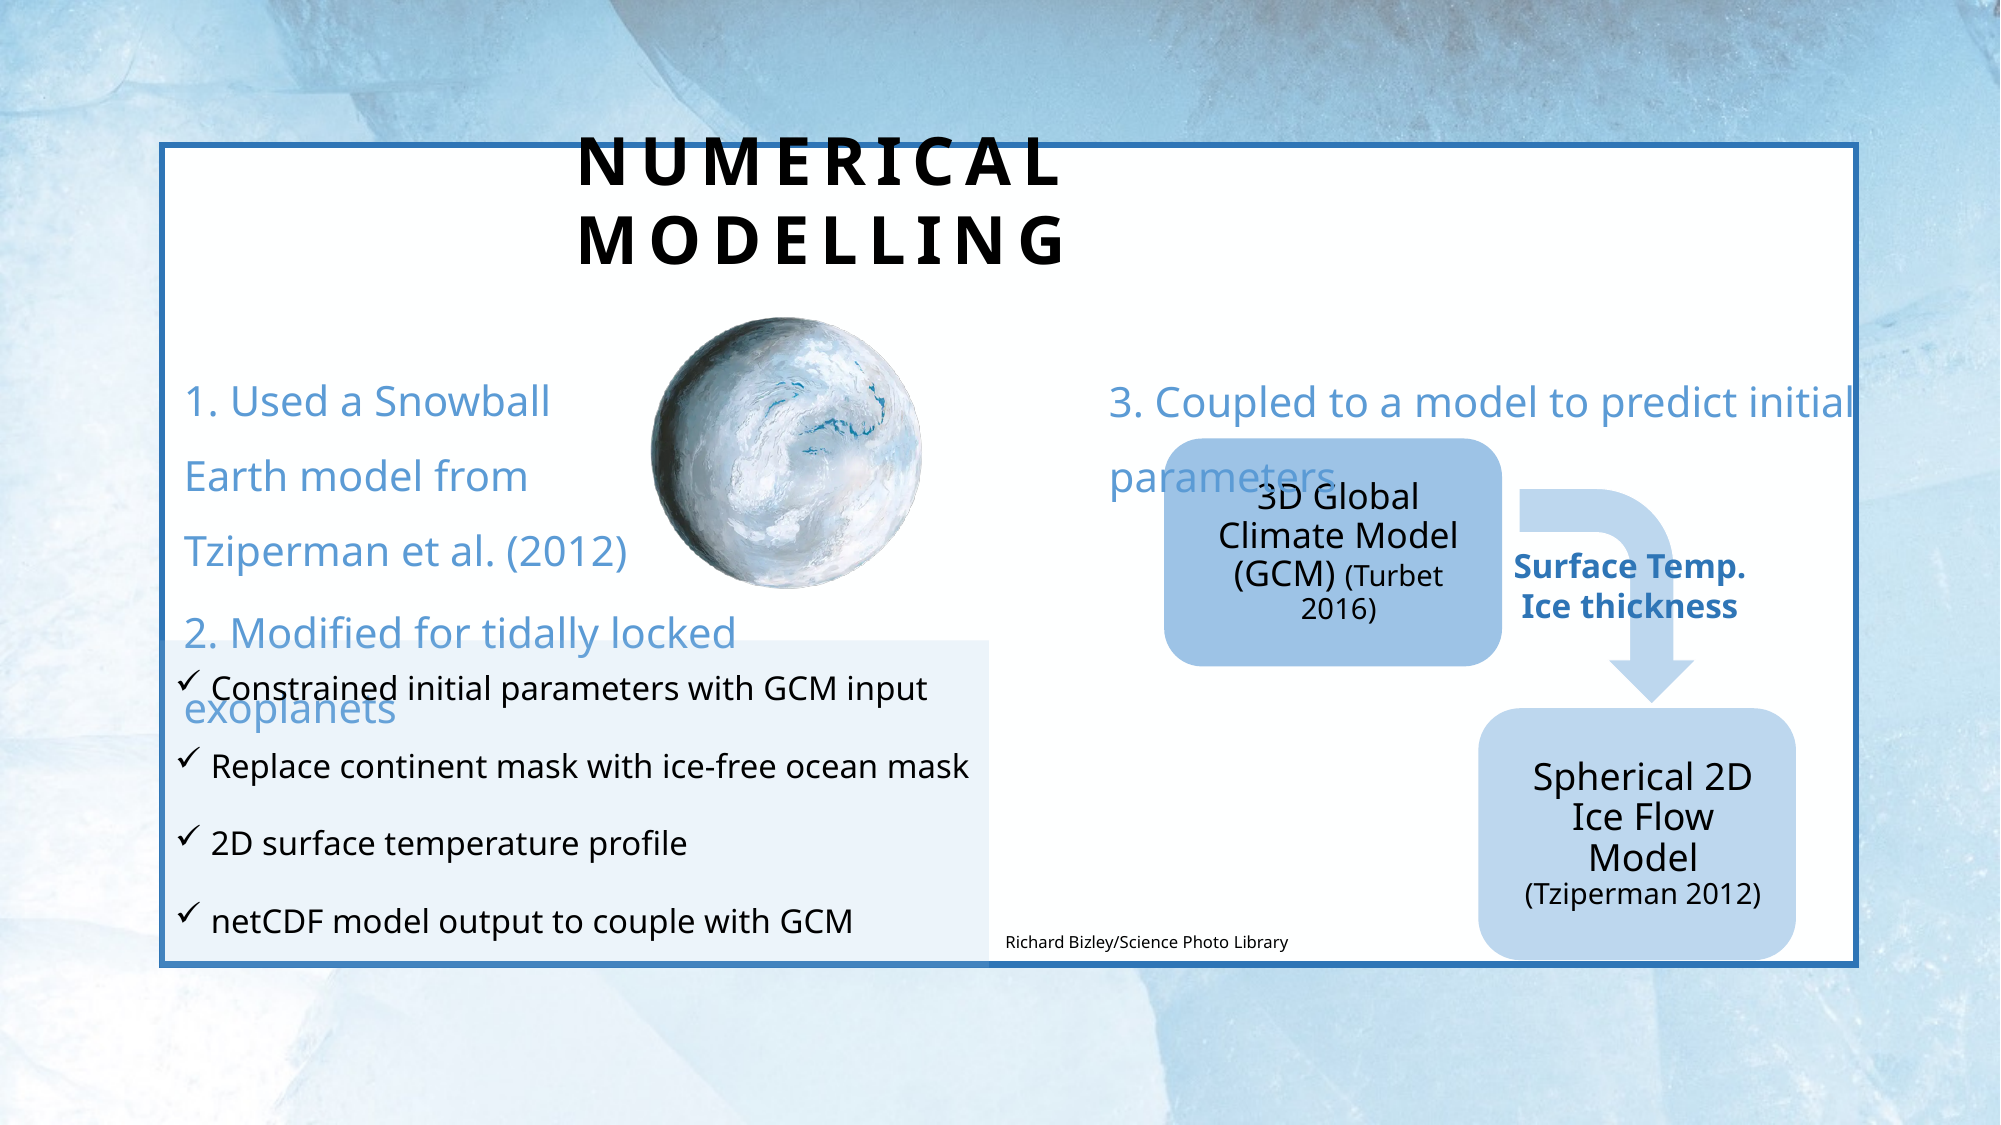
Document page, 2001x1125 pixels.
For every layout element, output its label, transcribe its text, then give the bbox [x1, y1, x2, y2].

picture [0, 0, 2000, 1125]
text_box 2. Modified for tidally locked exoplanets [168, 574, 890, 640]
list 1. Used a Snowball Earth model from Tziperman et al. (2012) [168, 342, 475, 523]
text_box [1110, 432, 1840, 961]
text_box Constrained initial parameters with GCM input Replace continent mask with ice-free ocean mask 2D surface temperature profile netCDF model output to couple with GCM [160, 640, 989, 968]
title Numerical modelling [560, 158, 1440, 286]
text_box 3. Coupled to a model to predict initial parameters [1093, 342, 1911, 433]
text_box Richard Bizley/Science Photo Library [990, 924, 1110, 960]
